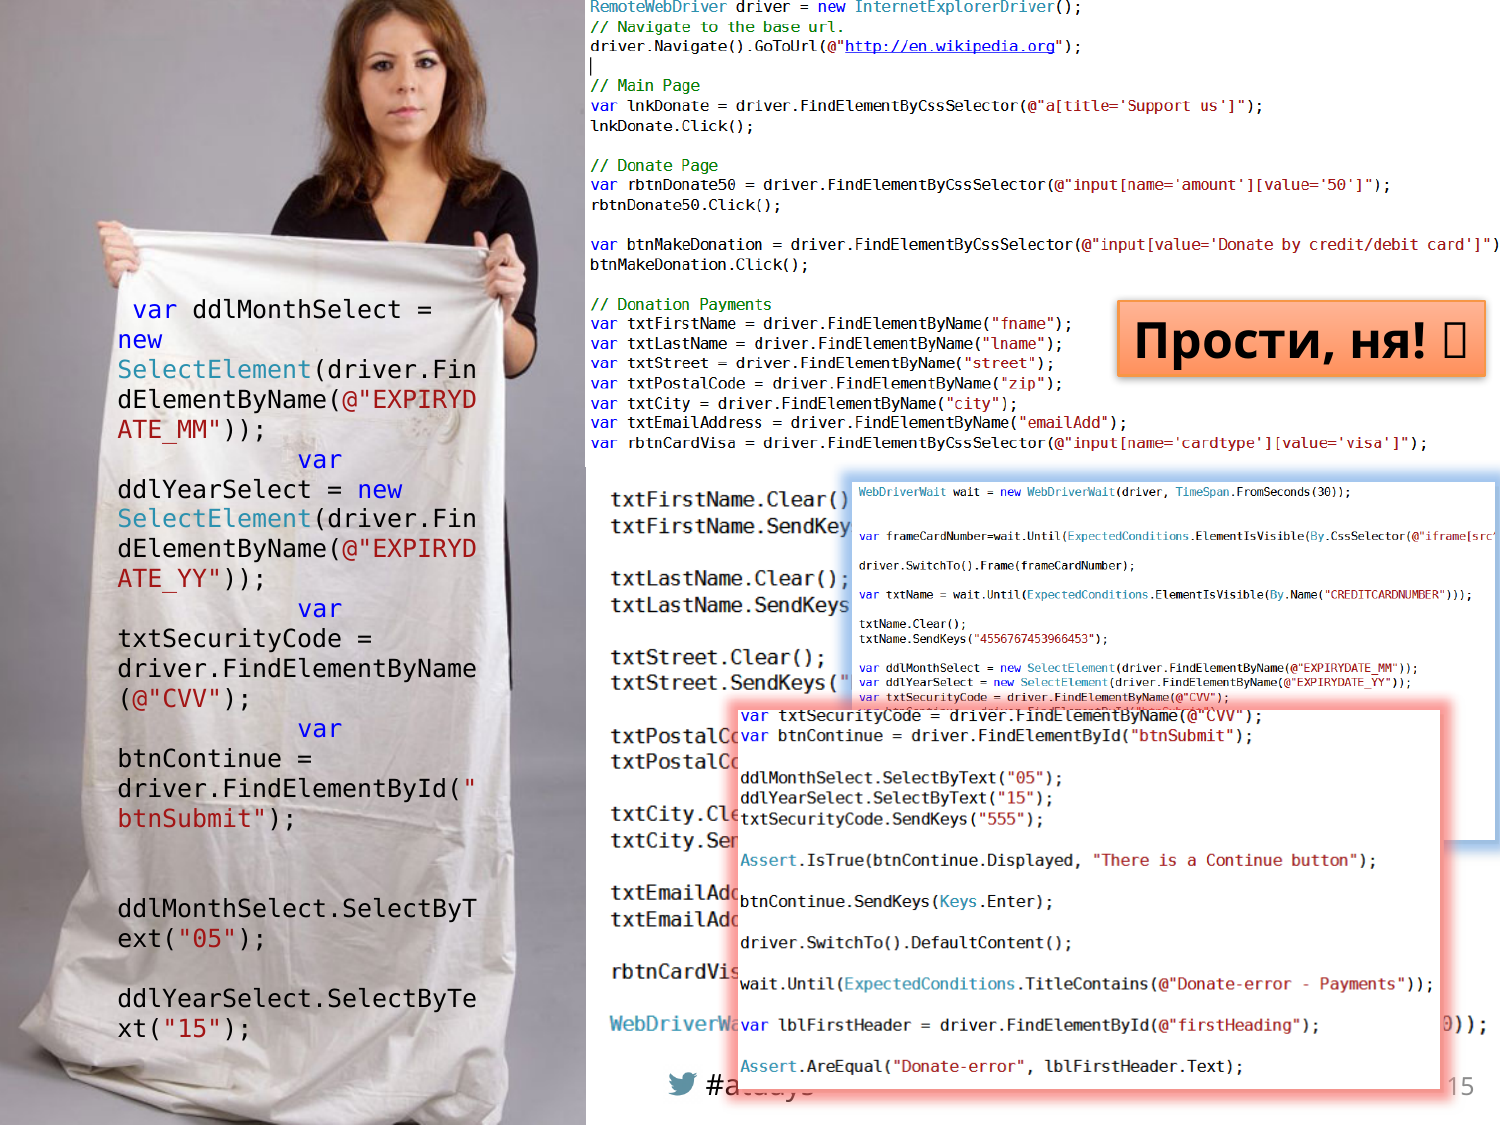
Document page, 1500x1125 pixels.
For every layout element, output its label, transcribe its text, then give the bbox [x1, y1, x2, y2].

picture [595, 470, 1500, 1090]
slide_number 15 [1139, 1071, 1490, 1118]
picture [662, 1063, 703, 1104]
picture [0, 0, 1500, 1125]
